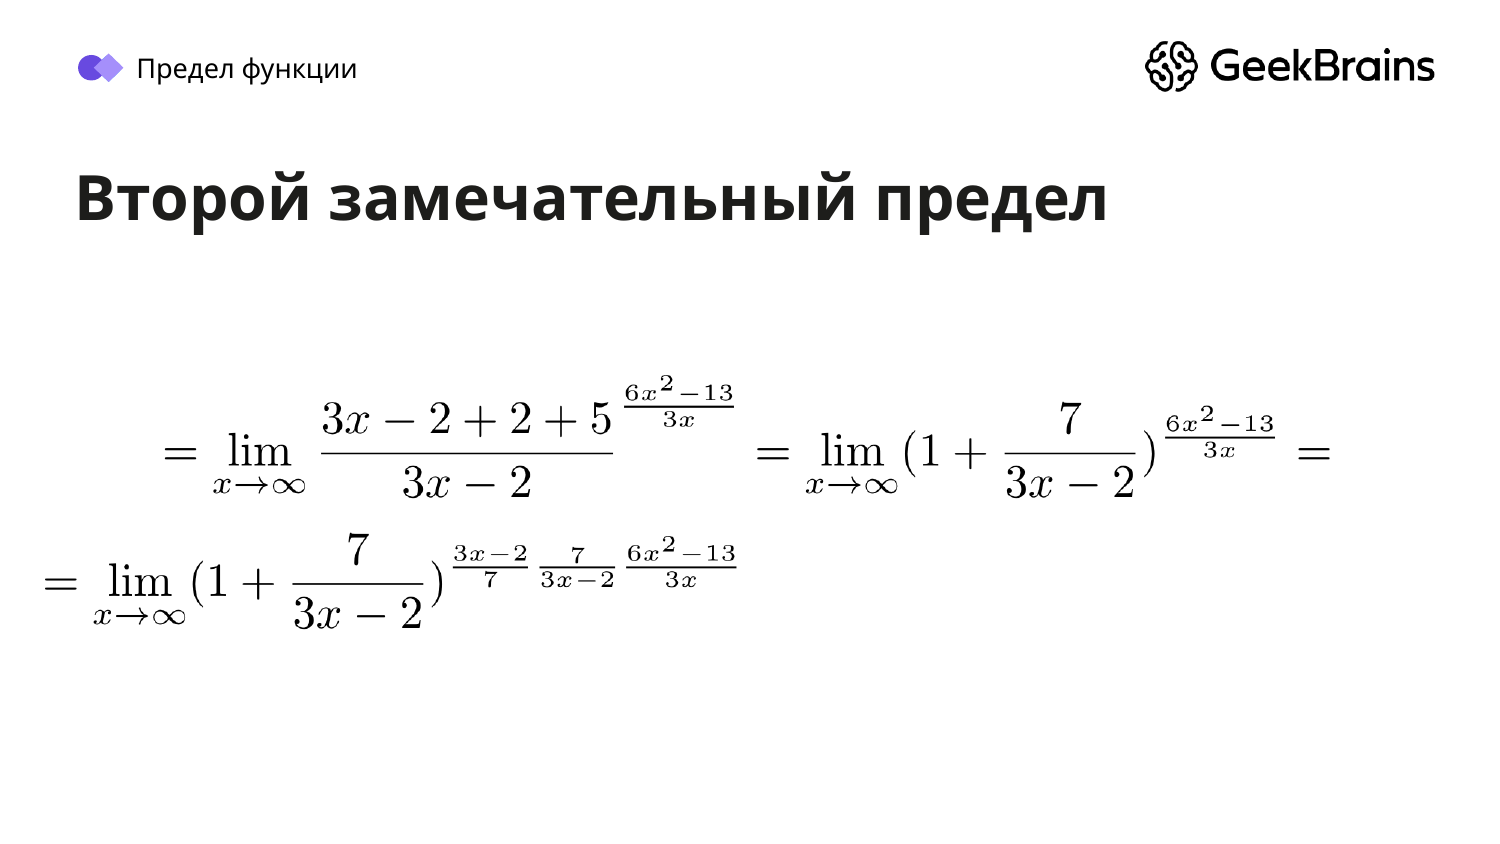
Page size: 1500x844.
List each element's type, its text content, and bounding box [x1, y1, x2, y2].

text_box [93, 53, 124, 82]
picture [24, 360, 1476, 721]
text_box [78, 54, 102, 81]
title Предел функции [134, 39, 812, 83]
picture [1145, 39, 1435, 93]
text_box Второй замечательный предел [74, 168, 1215, 220]
